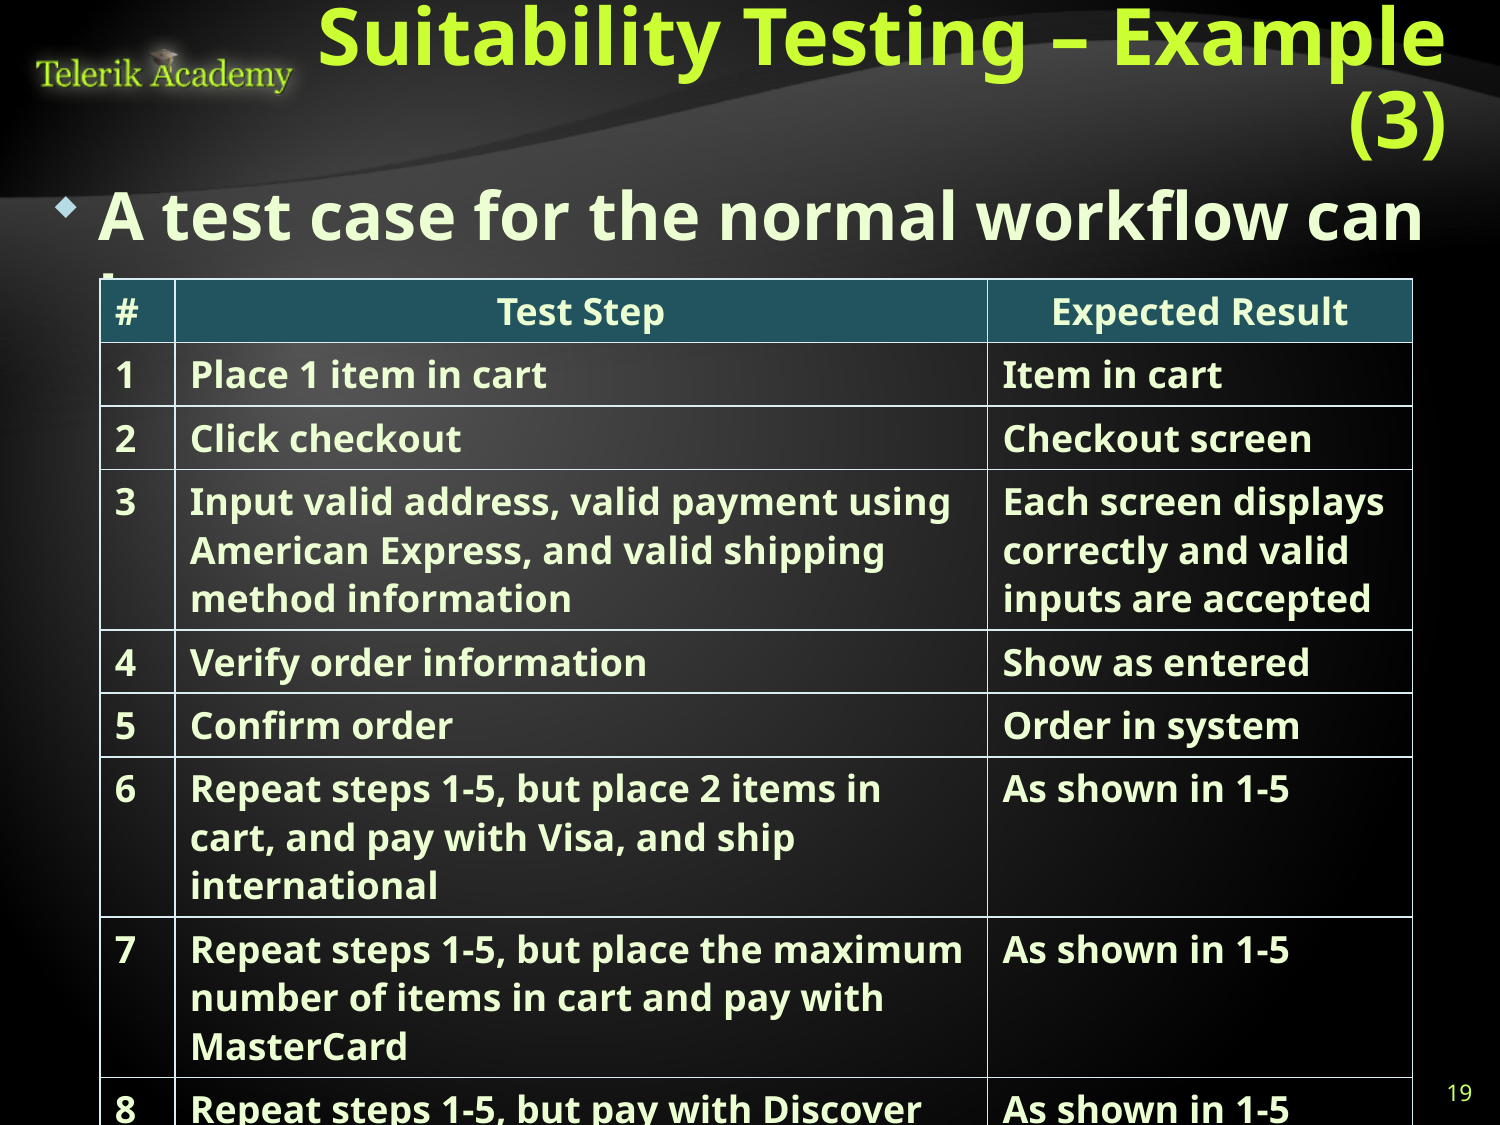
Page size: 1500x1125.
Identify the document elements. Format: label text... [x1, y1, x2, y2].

table_cell Confirm order [176, 694, 987, 756]
table_header # [101, 280, 174, 342]
table_cell Input valid address, valid payment using American Express, and valid shipping method information [176, 470, 987, 629]
picture [0, 0, 1500, 1125]
table_cell 8 [101, 1078, 174, 1125]
table_cell 6 [101, 758, 174, 916]
table_header Expected Result [988, 280, 1412, 342]
table_cell Repeat steps 1-5, but place 2 items in cart, and pay with Visa, and ship international [176, 758, 987, 916]
table_cell 7 [101, 918, 174, 1077]
table_cell Item in cart [988, 343, 1412, 405]
list A test case for the normal workflow can be: [37, 162, 1463, 263]
table_cell As shown in 1-5 [988, 1078, 1412, 1125]
table_cell Repeat steps 1-5, but place the maximum number of items in cart and pay with MasterCard [176, 918, 987, 1077]
table_cell Checkout screen [988, 407, 1412, 469]
table_cell Verify order information [176, 631, 987, 692]
table_cell Show as entered [988, 631, 1412, 692]
table_cell Click checkout [176, 407, 987, 469]
slide_number 19 [1413, 1074, 1488, 1113]
table_cell 2 [101, 407, 174, 469]
title Suitability Testing – Example (3) [300, 12, 1463, 150]
table_cell Each screen displays correctly and valid inputs are accepted [988, 470, 1412, 629]
table_cell 1 [101, 343, 174, 405]
table_cell As shown in 1-5 [988, 918, 1412, 1077]
table_cell 4 [101, 631, 174, 692]
table_cell Order in system [988, 694, 1412, 756]
table_cell As shown in 1-5 [988, 758, 1412, 916]
table_cell Repeat steps 1-5, but pay with Discover [176, 1078, 987, 1125]
table_cell 3 [101, 470, 174, 629]
table_cell Place 1 item in cart [176, 343, 987, 405]
table_header Test Step [176, 280, 987, 342]
table_cell 5 [101, 694, 174, 756]
